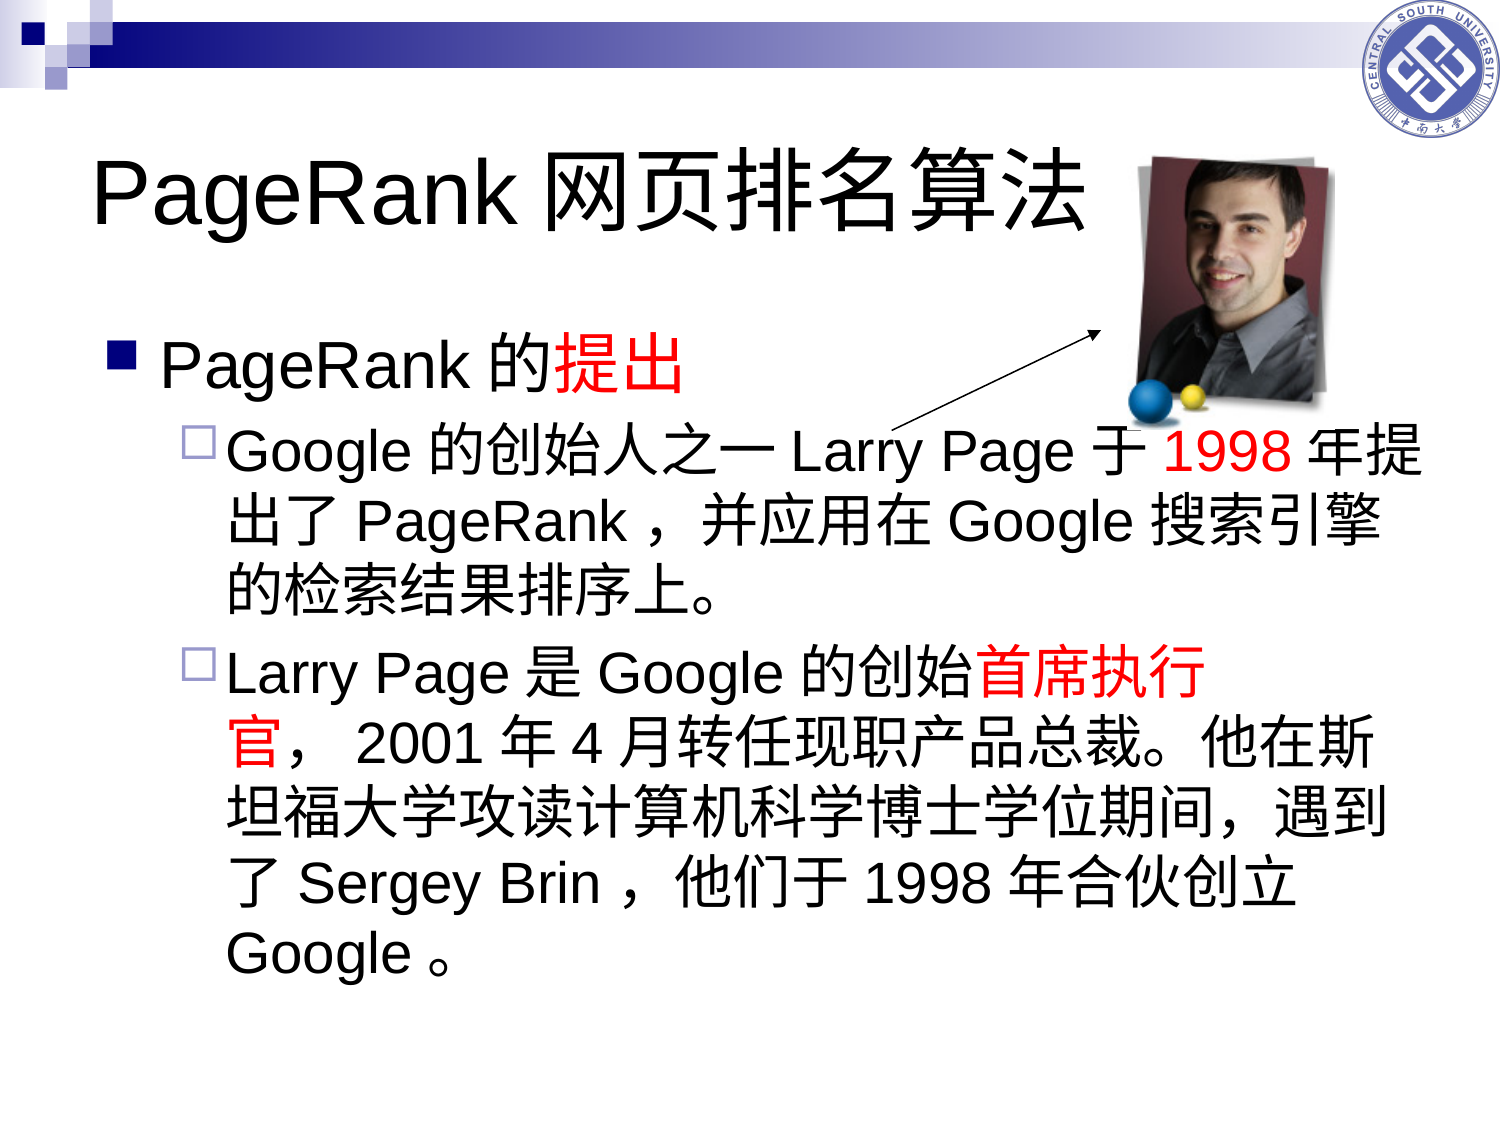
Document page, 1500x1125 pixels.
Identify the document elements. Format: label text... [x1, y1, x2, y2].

title PageRank网页排名算法 [75, 75, 1425, 300]
picture [1127, 154, 1335, 430]
text_box [891, 329, 1102, 431]
picture [1362, 0, 1500, 138]
text_box PageRank的提出 Google的创始人之一Larry Page于1998年提出了PageRank，并应用在Google搜索引擎的检索结果排序上。 Larry Page是Google的创始首席执行官，2001年4月转任现职产品总裁。他在斯坦福大学攻读计算机科学博士学位期间，遇到了Sergey Brin，他们于1998年合伙创立Google。 [88, 314, 1439, 1035]
